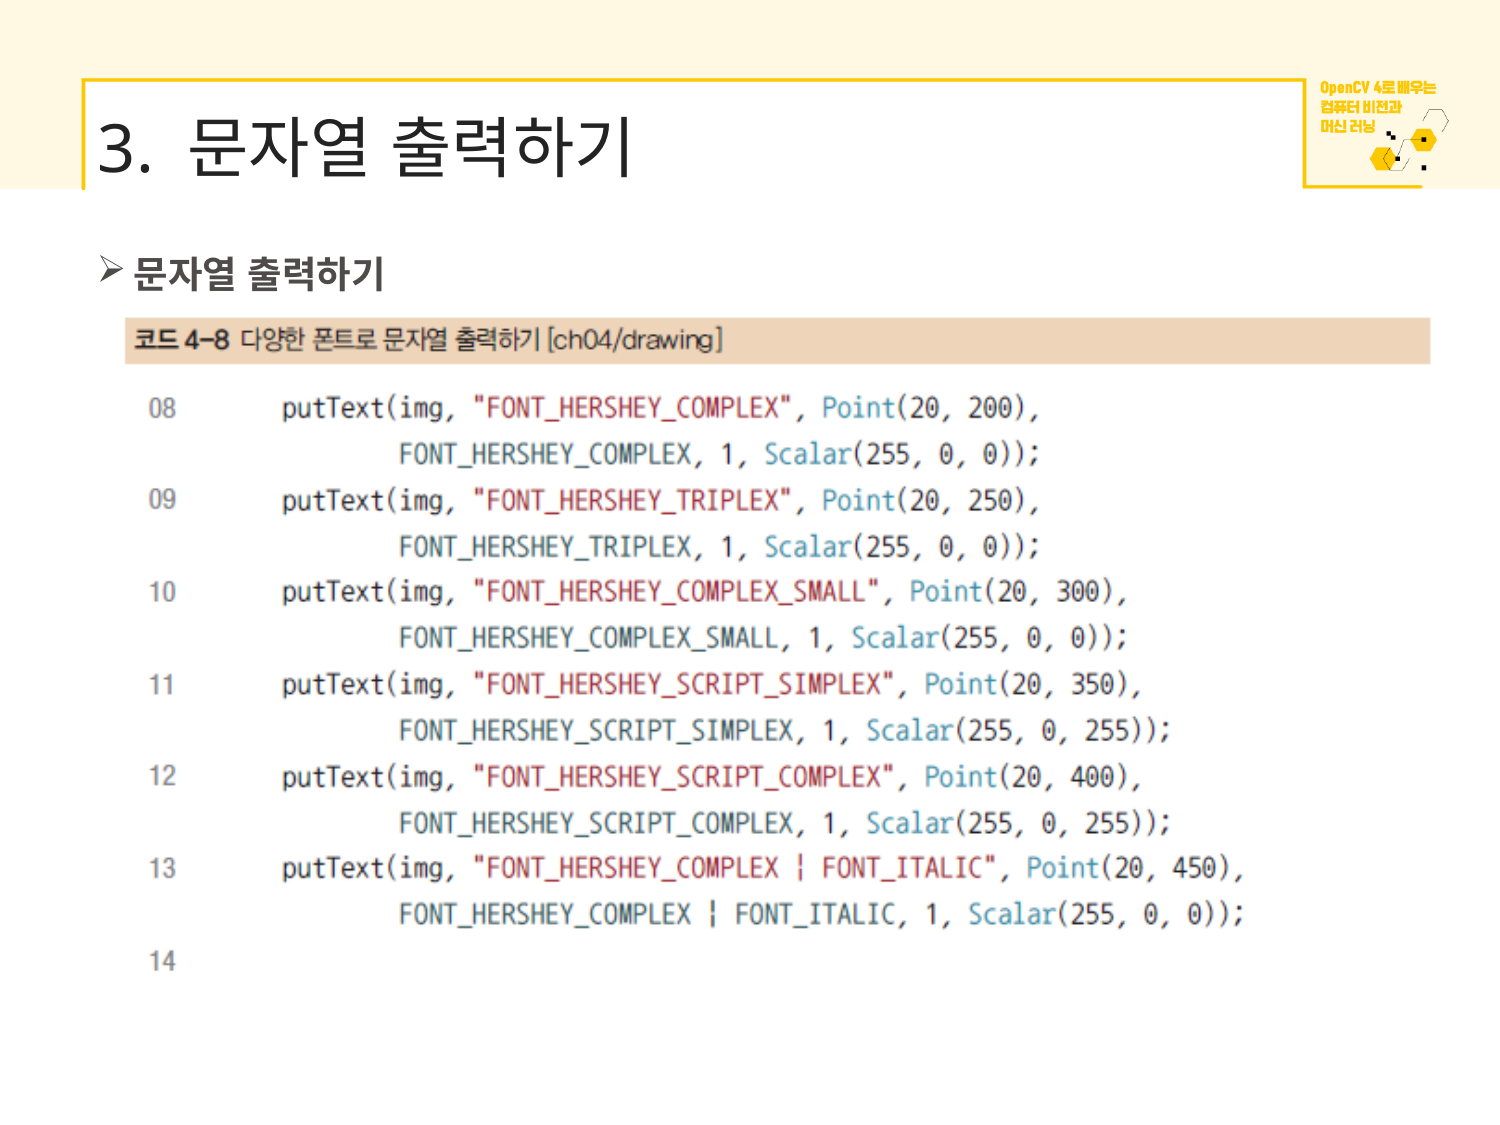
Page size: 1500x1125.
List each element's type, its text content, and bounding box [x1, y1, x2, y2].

picture [0, 0, 1500, 1125]
list 문자열 출력하기 [81, 239, 1412, 1054]
title 3. 문자열 출력하기 [82, 61, 1413, 193]
